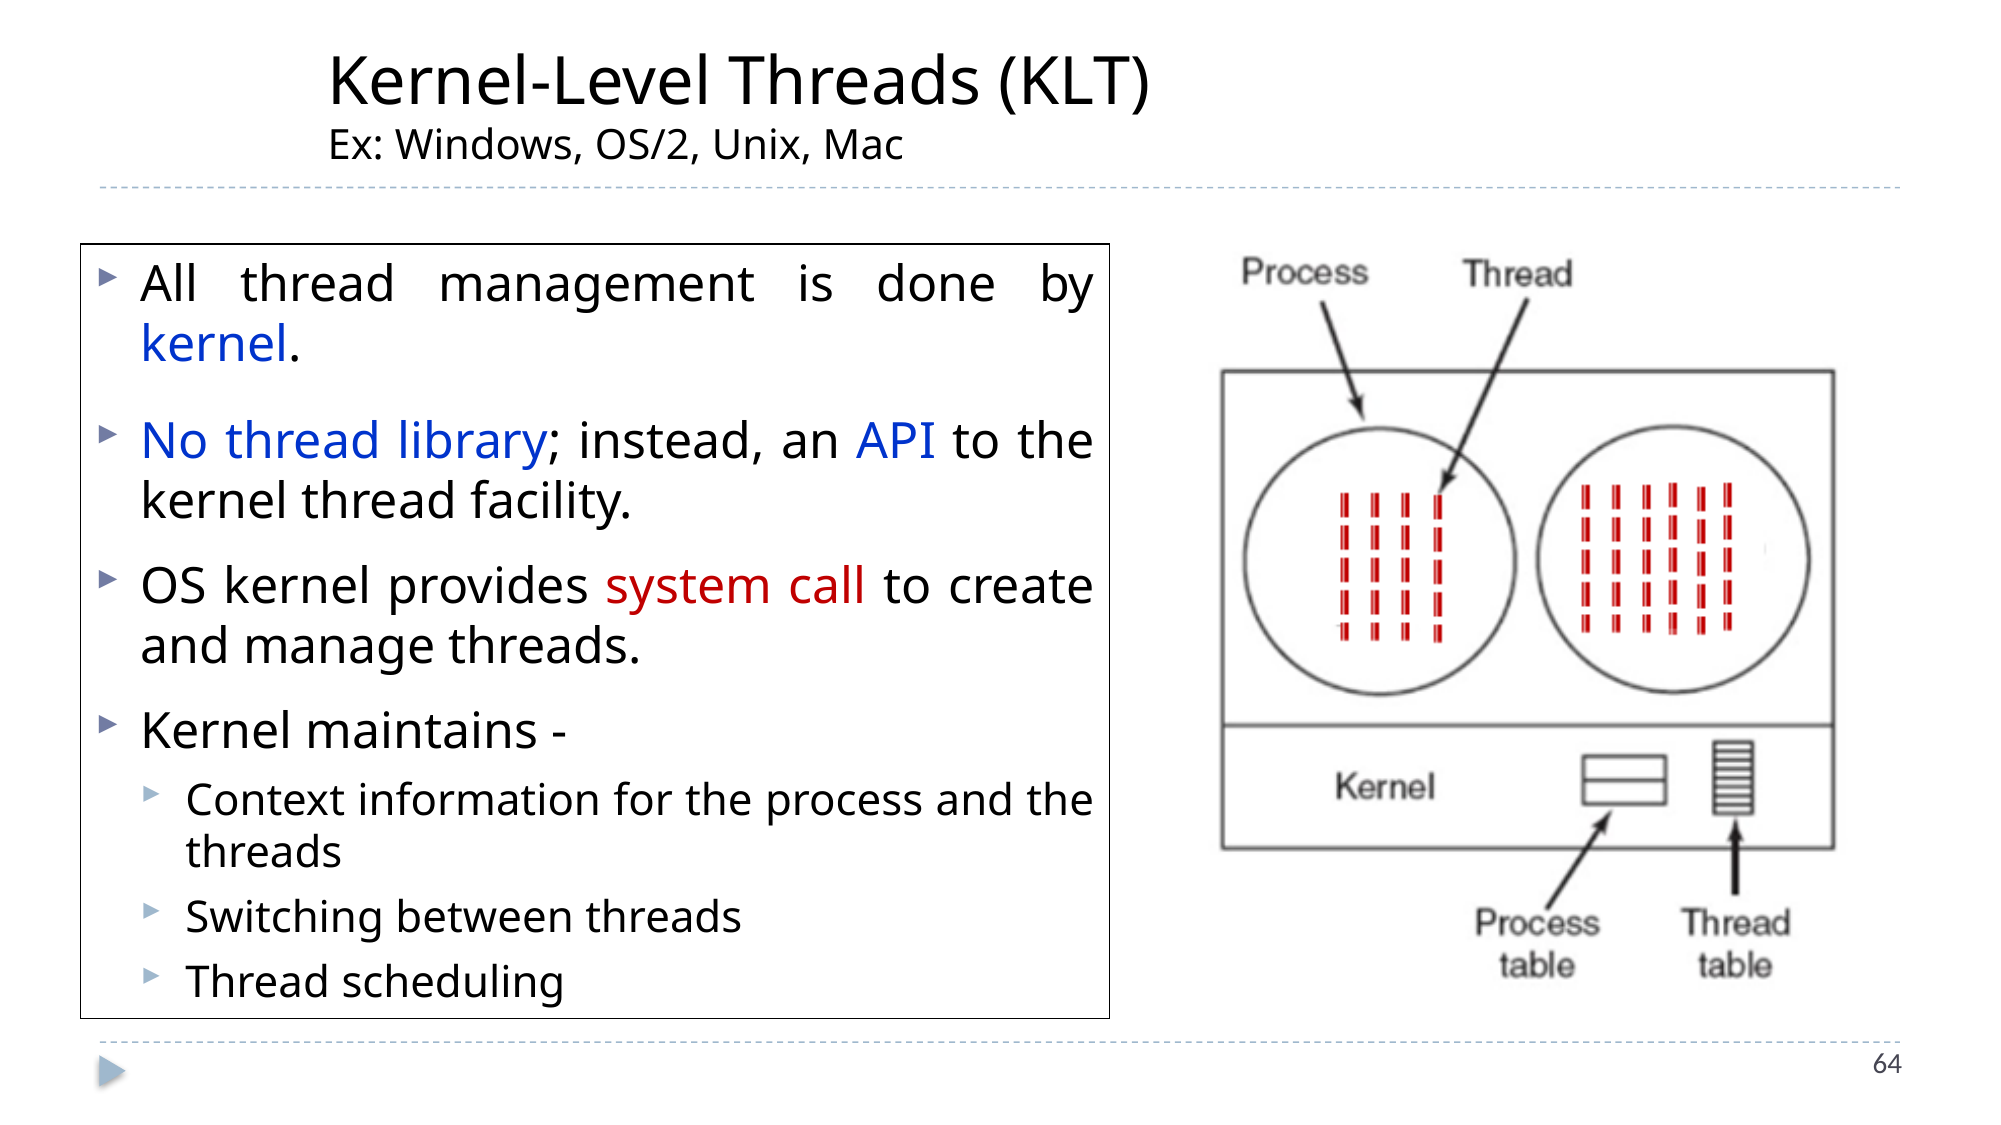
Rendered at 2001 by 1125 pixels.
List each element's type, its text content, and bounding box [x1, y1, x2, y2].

title Kernel-Level Threads (KLT) Ex: Windows, OS/2, Unix, Mac [312, 24, 1389, 176]
slide_number 64 [1483, 1037, 1917, 1098]
picture [1183, 218, 1870, 1006]
list All thread management is done by kernel. No thread library; instead, an API to the kernel thread facility. OS kernel provides system call to create and manage threads. Kernel maintains - Context information for the process and the threads Switching between threads Thread scheduling [80, 243, 1110, 1019]
